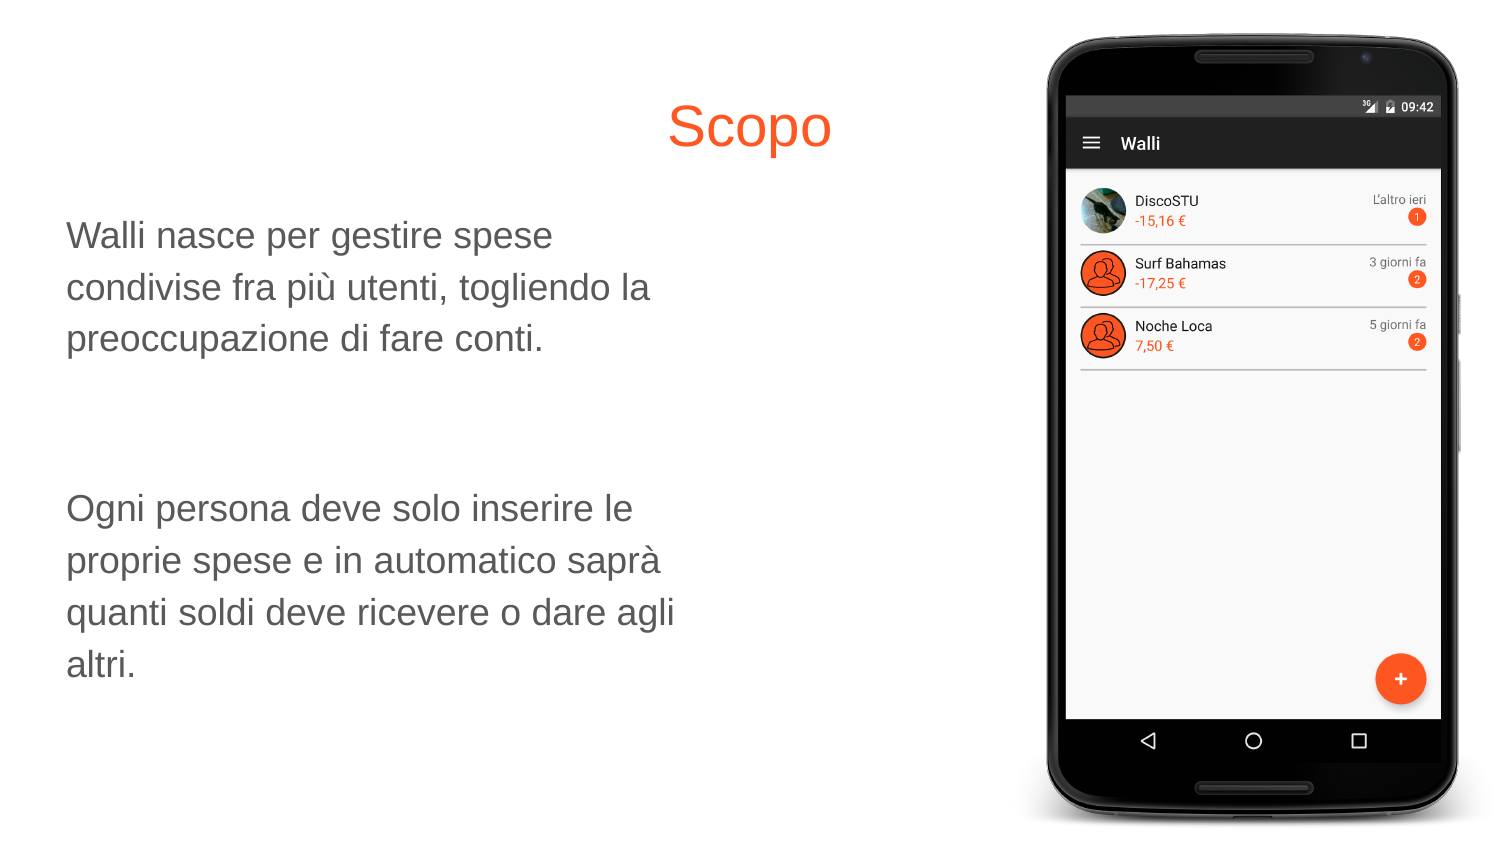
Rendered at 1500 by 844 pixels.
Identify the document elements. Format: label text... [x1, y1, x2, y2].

title Scopo [51, 72, 1001, 167]
list Walli nasce per gestire spese condivise fra più utenti, togliendo la preoccupazione di fare conti. Ogni persona deve solo inserire le proprie spese e in automatico saprà quanti soldi deve ricevere o dare agli altri. [51, 189, 699, 750]
picture [1006, 33, 1500, 829]
